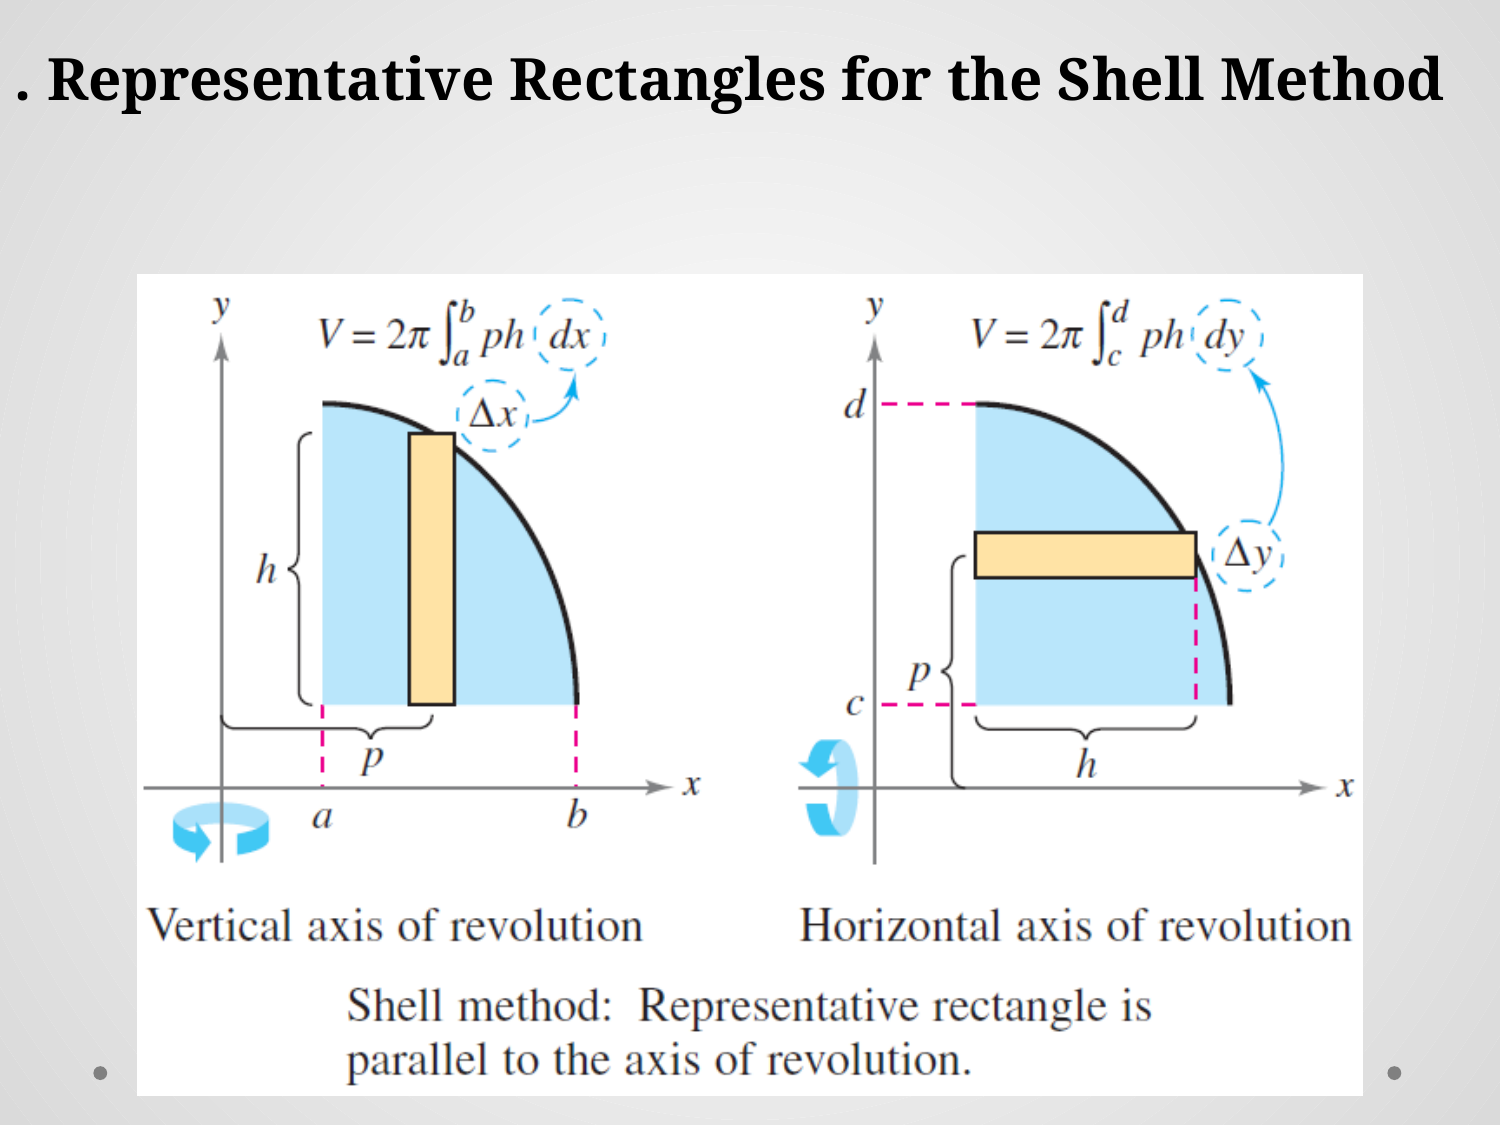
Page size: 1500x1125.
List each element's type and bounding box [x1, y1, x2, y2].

picture [137, 274, 1363, 1096]
